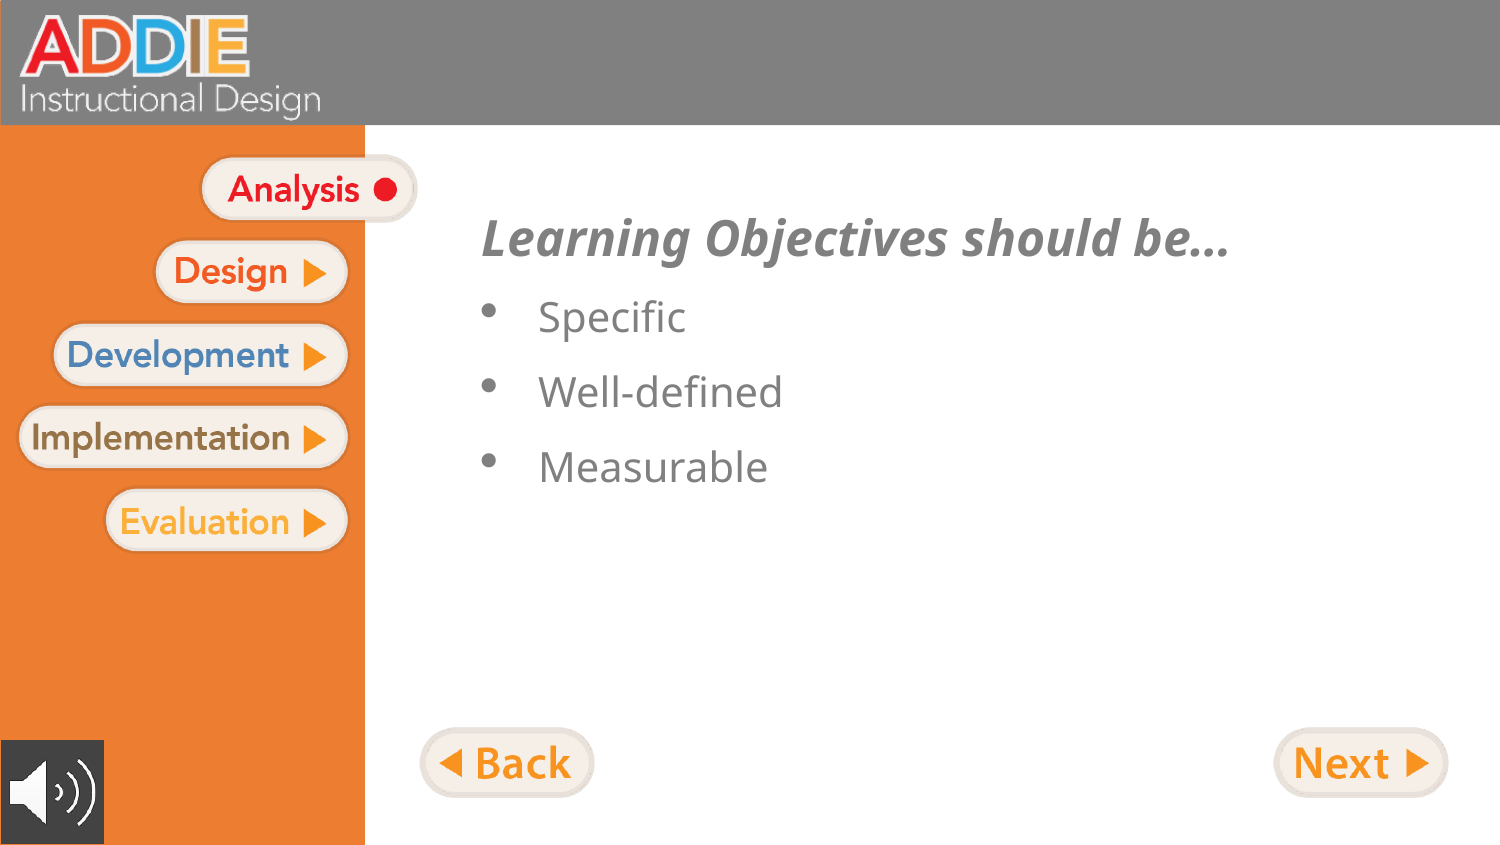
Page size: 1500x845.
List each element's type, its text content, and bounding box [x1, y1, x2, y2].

text_box [0, 0, 1500, 126]
picture [152, 237, 351, 306]
picture [0, 739, 105, 845]
text_box [0, 126, 366, 845]
text_box Learning Objectives should be… Specific Well-defined Measurable [467, 168, 1449, 499]
picture [419, 727, 595, 798]
picture [50, 320, 351, 389]
picture [1273, 727, 1449, 798]
picture [18, 14, 322, 122]
picture [102, 485, 351, 554]
picture [197, 154, 418, 223]
picture [15, 402, 351, 471]
